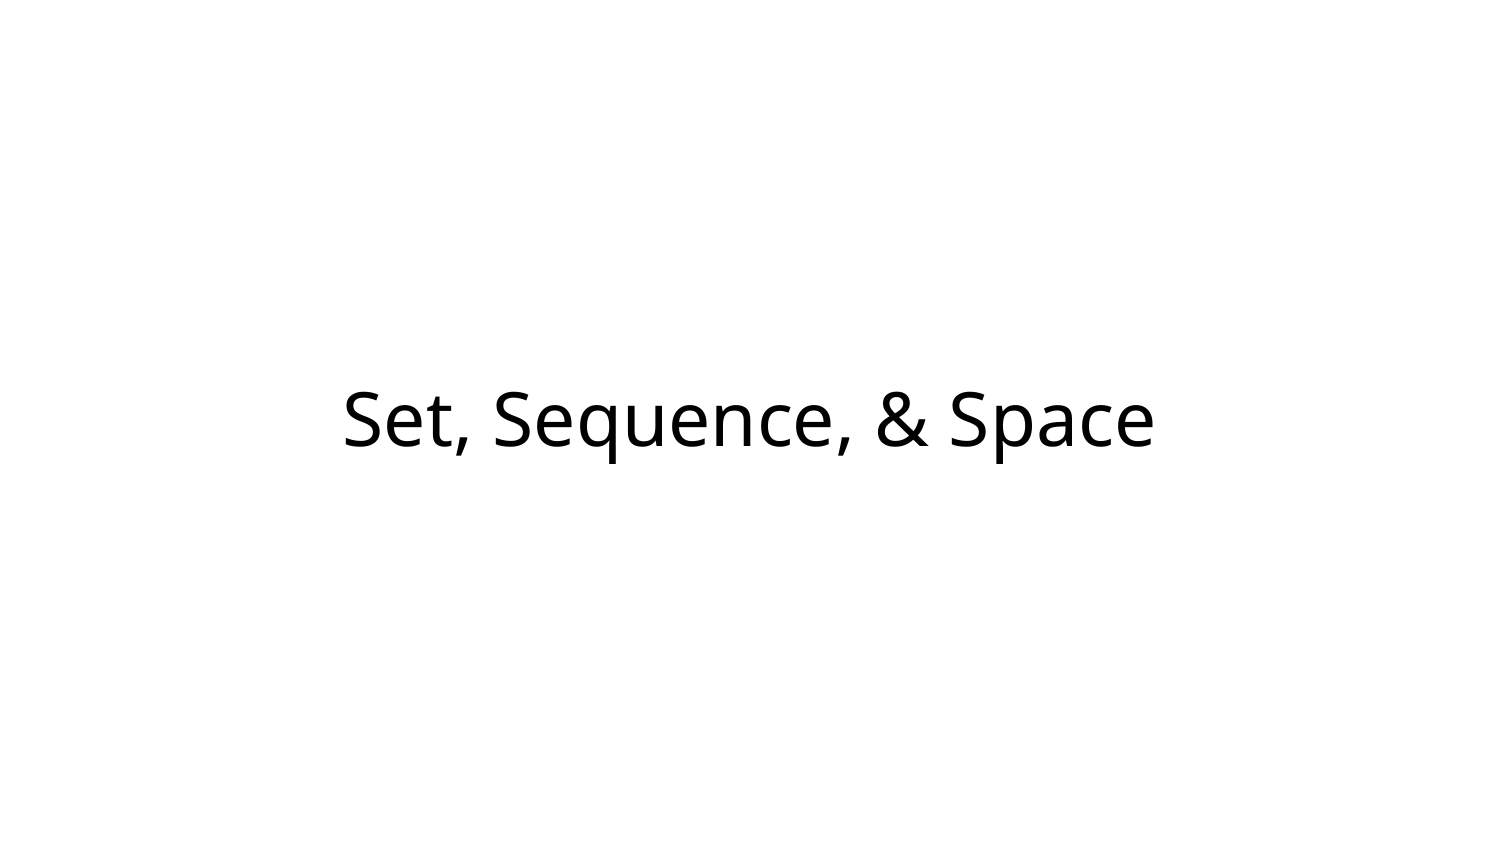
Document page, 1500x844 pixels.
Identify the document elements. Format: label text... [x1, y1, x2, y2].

title Set, Sequence, & Space [51, 352, 1449, 491]
